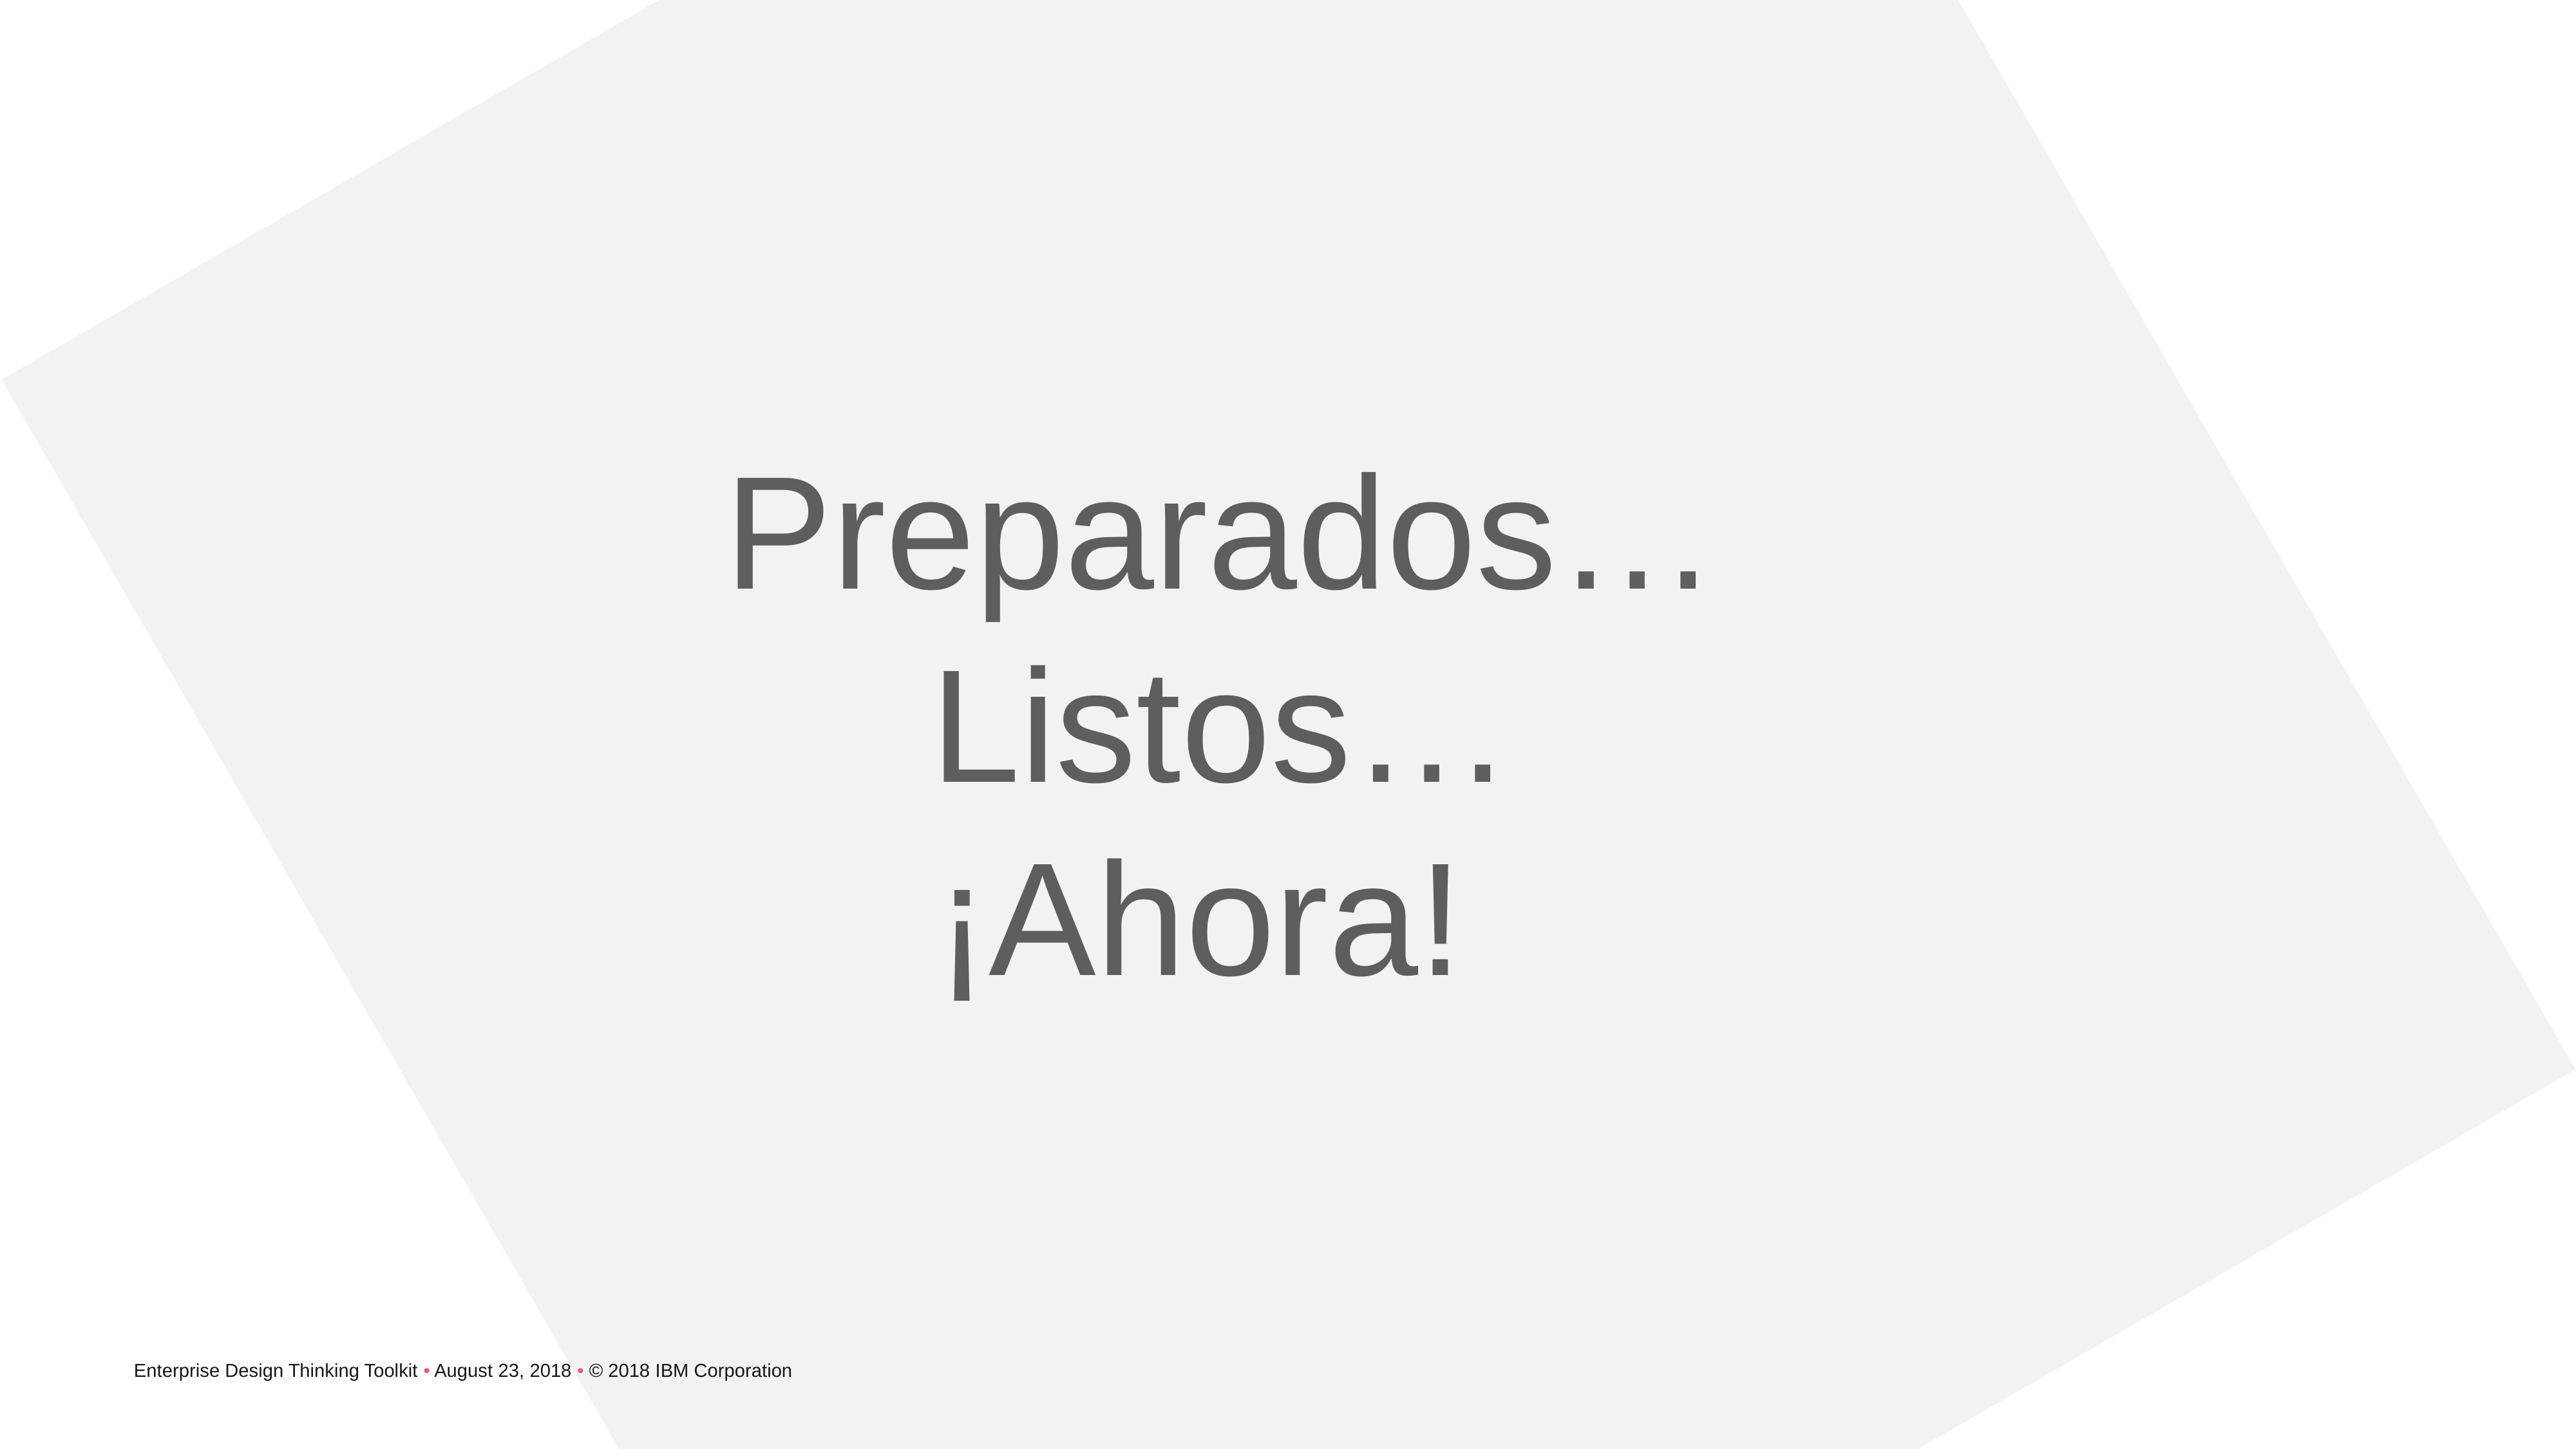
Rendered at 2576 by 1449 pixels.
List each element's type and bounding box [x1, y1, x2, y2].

text_box [0, 0, 2576, 1449]
